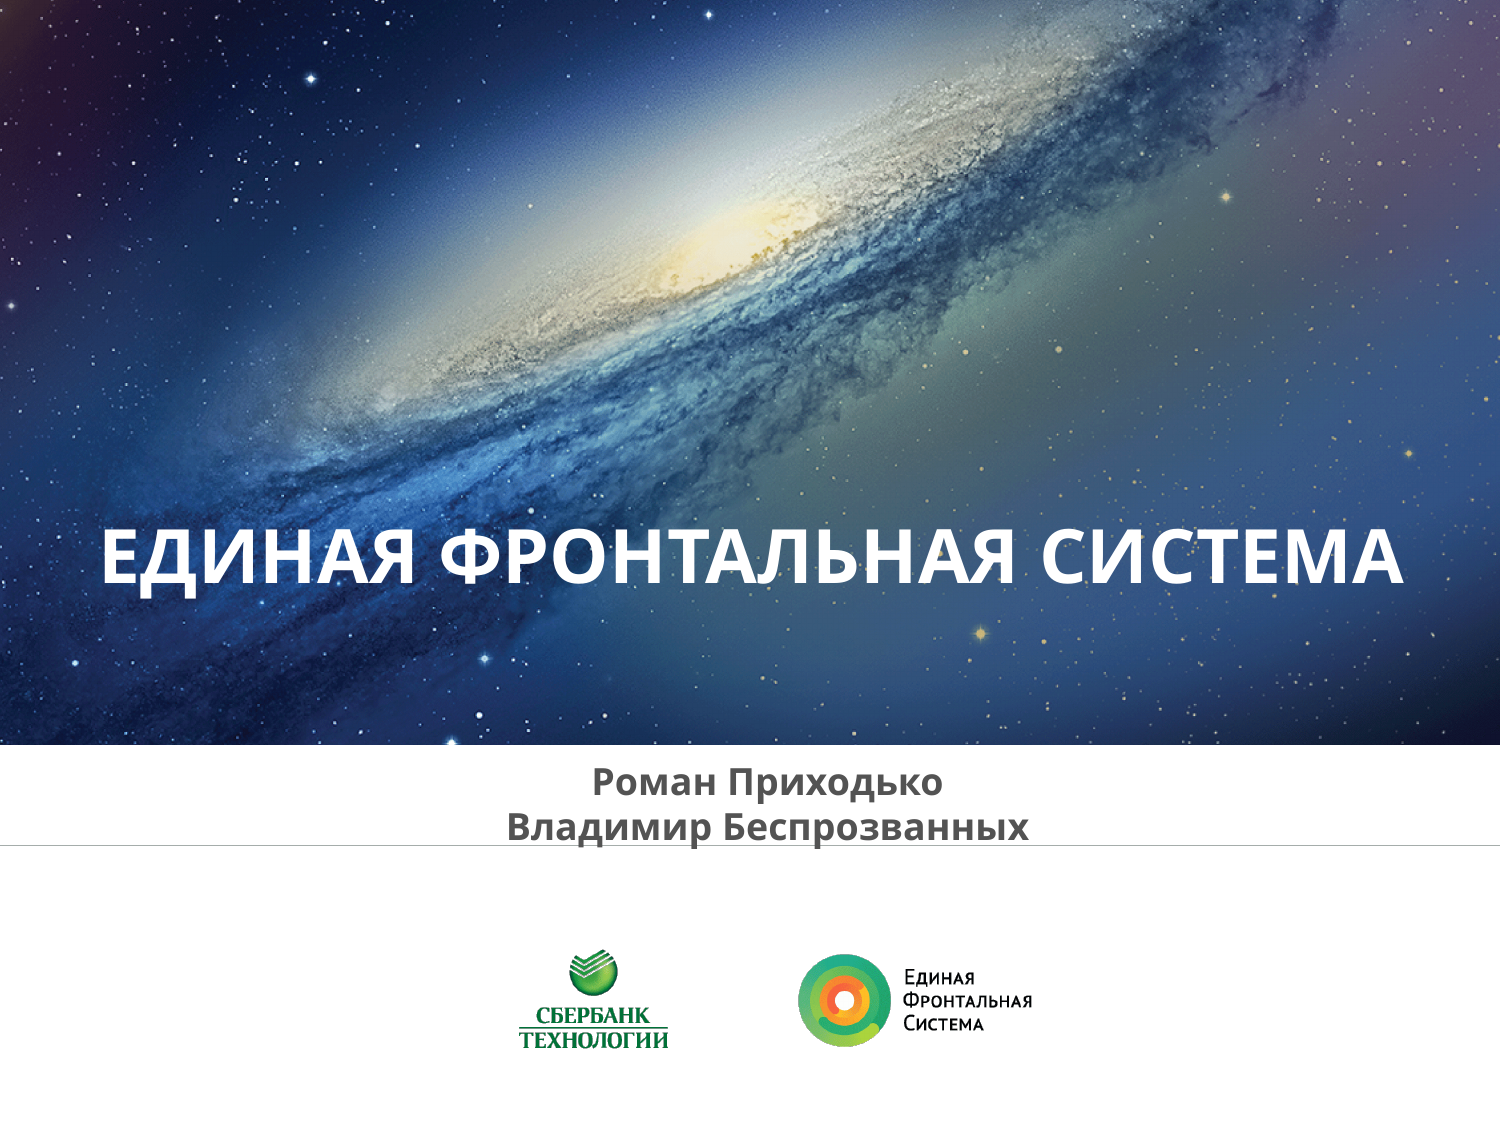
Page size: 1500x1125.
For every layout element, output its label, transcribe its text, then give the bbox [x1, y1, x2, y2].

picture [0, 0, 1500, 1125]
text_box ЕДИНАЯ ФРОНТАЛЬНАЯ СИСТЕМА [64, 456, 1459, 607]
text_box Роман Приходько Владимир Беспрозванных [312, 763, 1223, 848]
